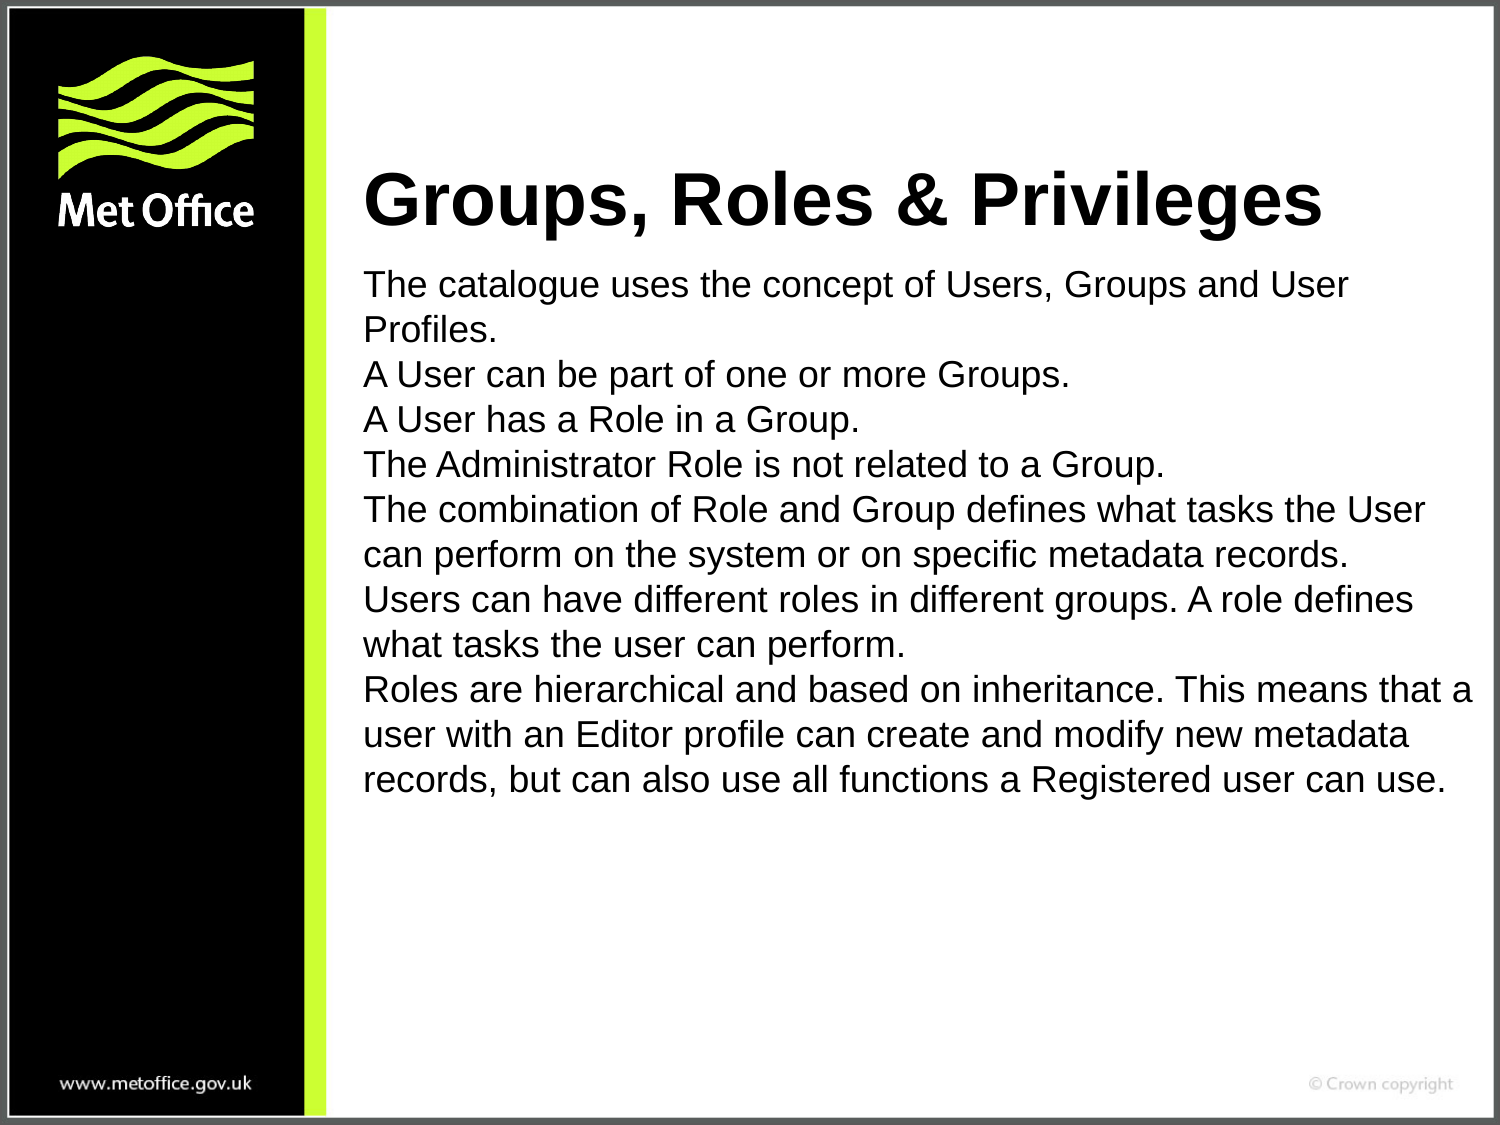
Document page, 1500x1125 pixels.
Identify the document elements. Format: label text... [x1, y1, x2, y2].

picture [2, 2, 1498, 1123]
subtitle The catalogue uses the concept of Users, Groups and User Profiles. A User can be part of one or more Groups. A User has a Role in a Group. The Administrator Role is not related to a Group. The combination of Role and Group defines what tasks the User can perform on the system or on specific metadata records. Users can have different roles in different groups. A role defines what tasks the user can perform. Roles are hierarchical and based on inheritance. This means that a user with an Editor profile can create and modify new metadata records, but can also use all functions a Registered user can use. [348, 252, 1495, 336]
title Groups, Roles & Privileges [348, 94, 1495, 249]
